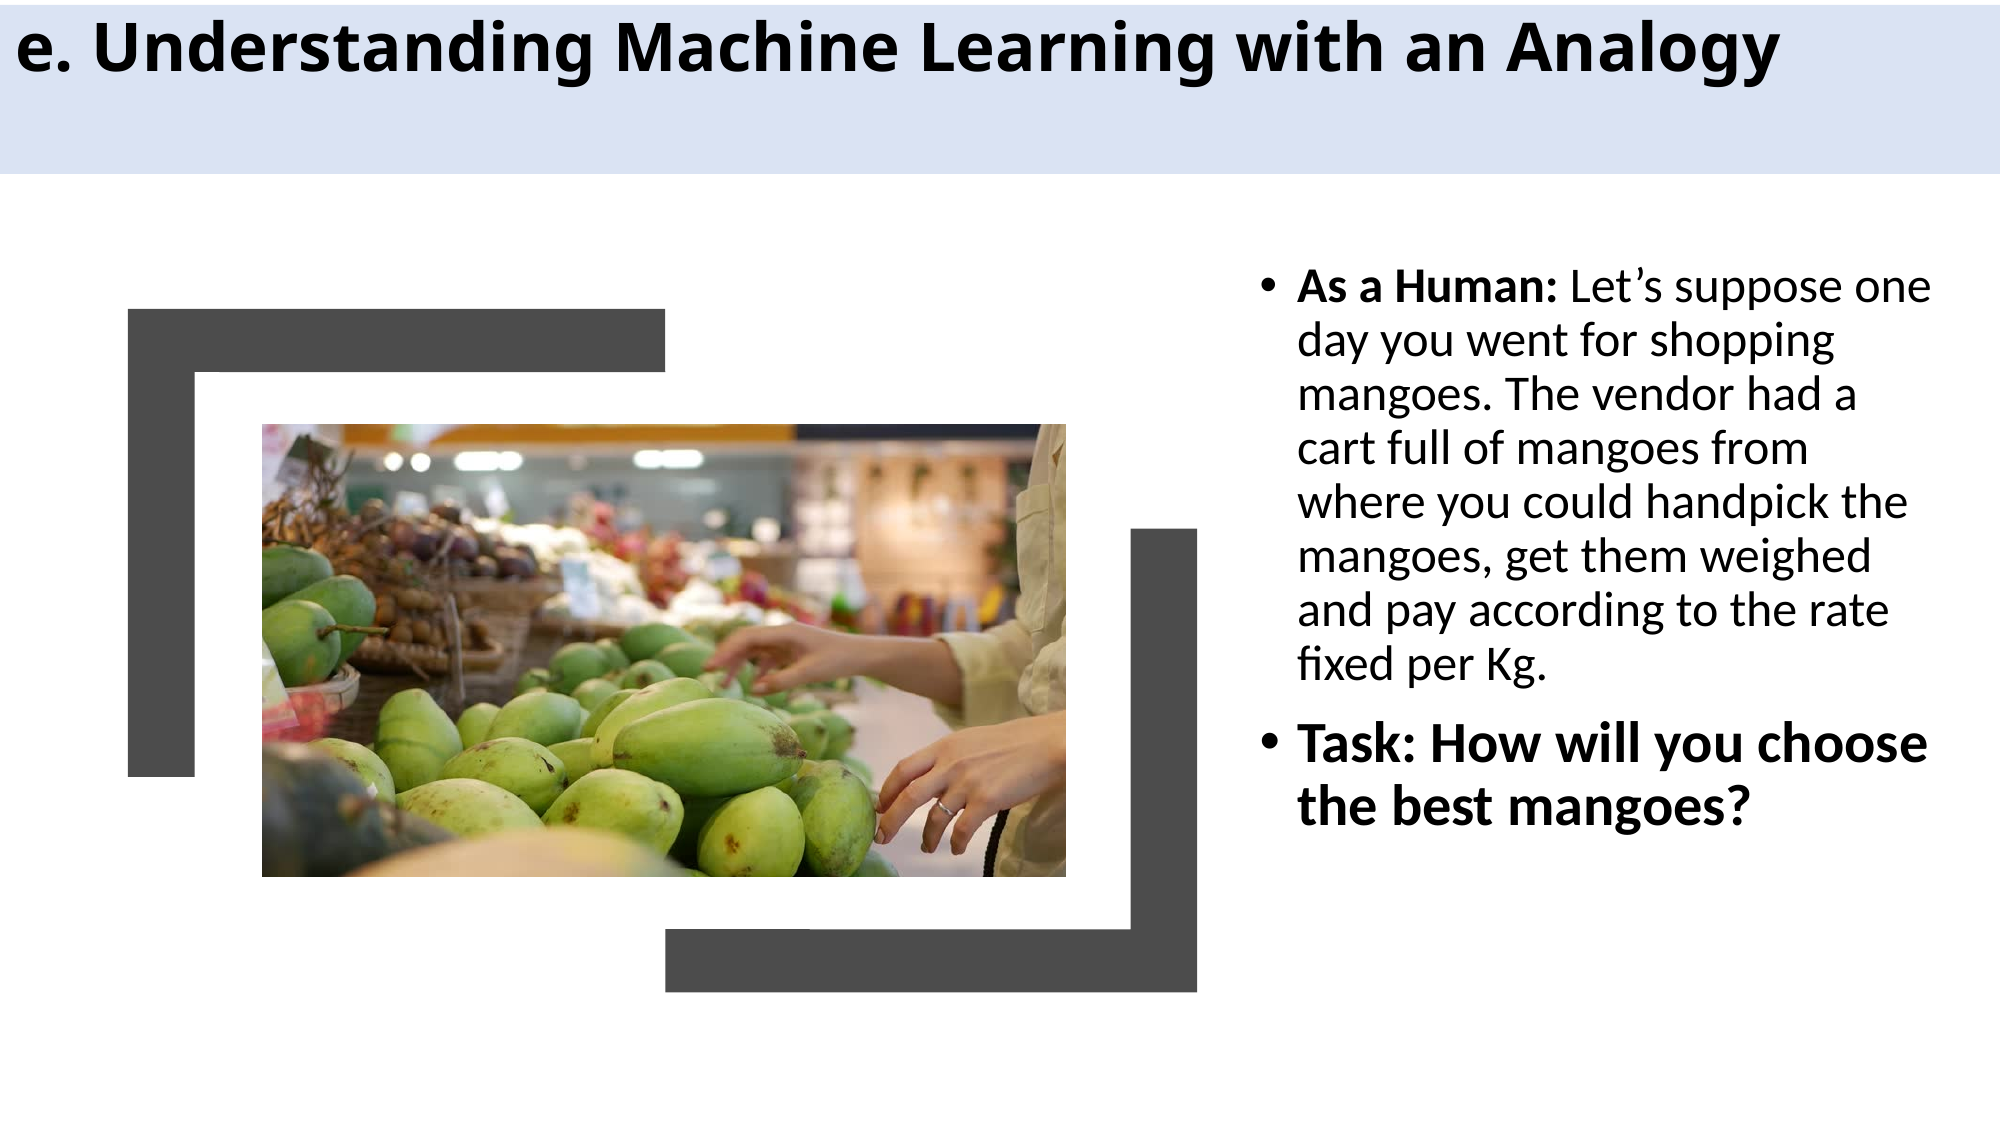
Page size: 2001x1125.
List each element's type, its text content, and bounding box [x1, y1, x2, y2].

title e. Understanding Machine Learning with an Analogy [0, 4, 2000, 174]
text_box [127, 308, 666, 777]
text_box [665, 528, 1198, 993]
list As a Human: Let’s suppose one day you went for shopping mangoes. The vendor had a cart full of mangoes from where you could handpick the mangoes, get them weighed and pay according to the rate fixed per Kg. Task: How will you choose the best mangoes? [1244, 221, 1958, 952]
picture [262, 424, 1066, 877]
